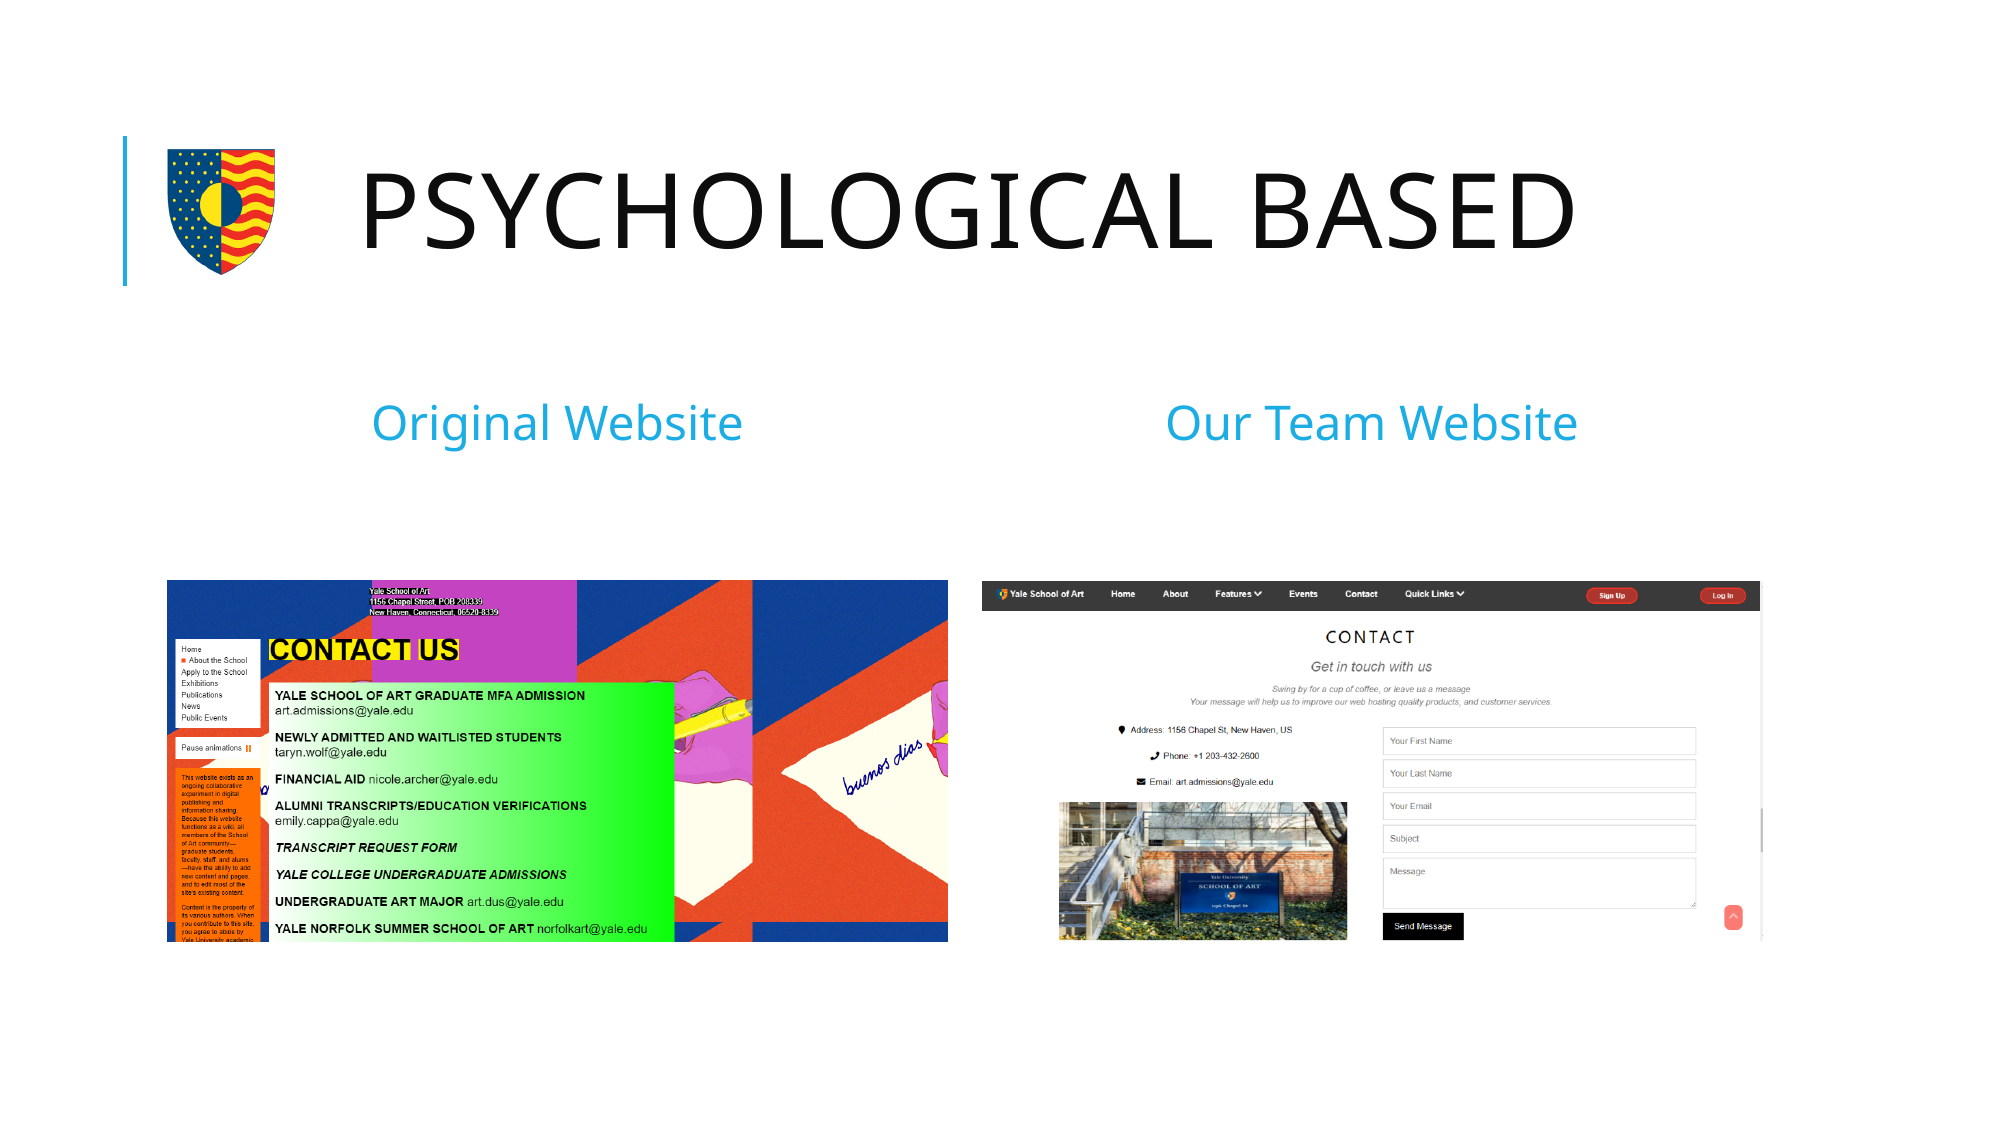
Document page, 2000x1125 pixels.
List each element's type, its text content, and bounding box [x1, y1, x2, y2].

list Our Team Website [982, 357, 1763, 493]
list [982, 580, 1763, 941]
list Original Website [167, 357, 948, 493]
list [167, 580, 948, 942]
picture [167, 149, 275, 276]
title PSYCHOLOGICAL BASED [167, 96, 1762, 342]
